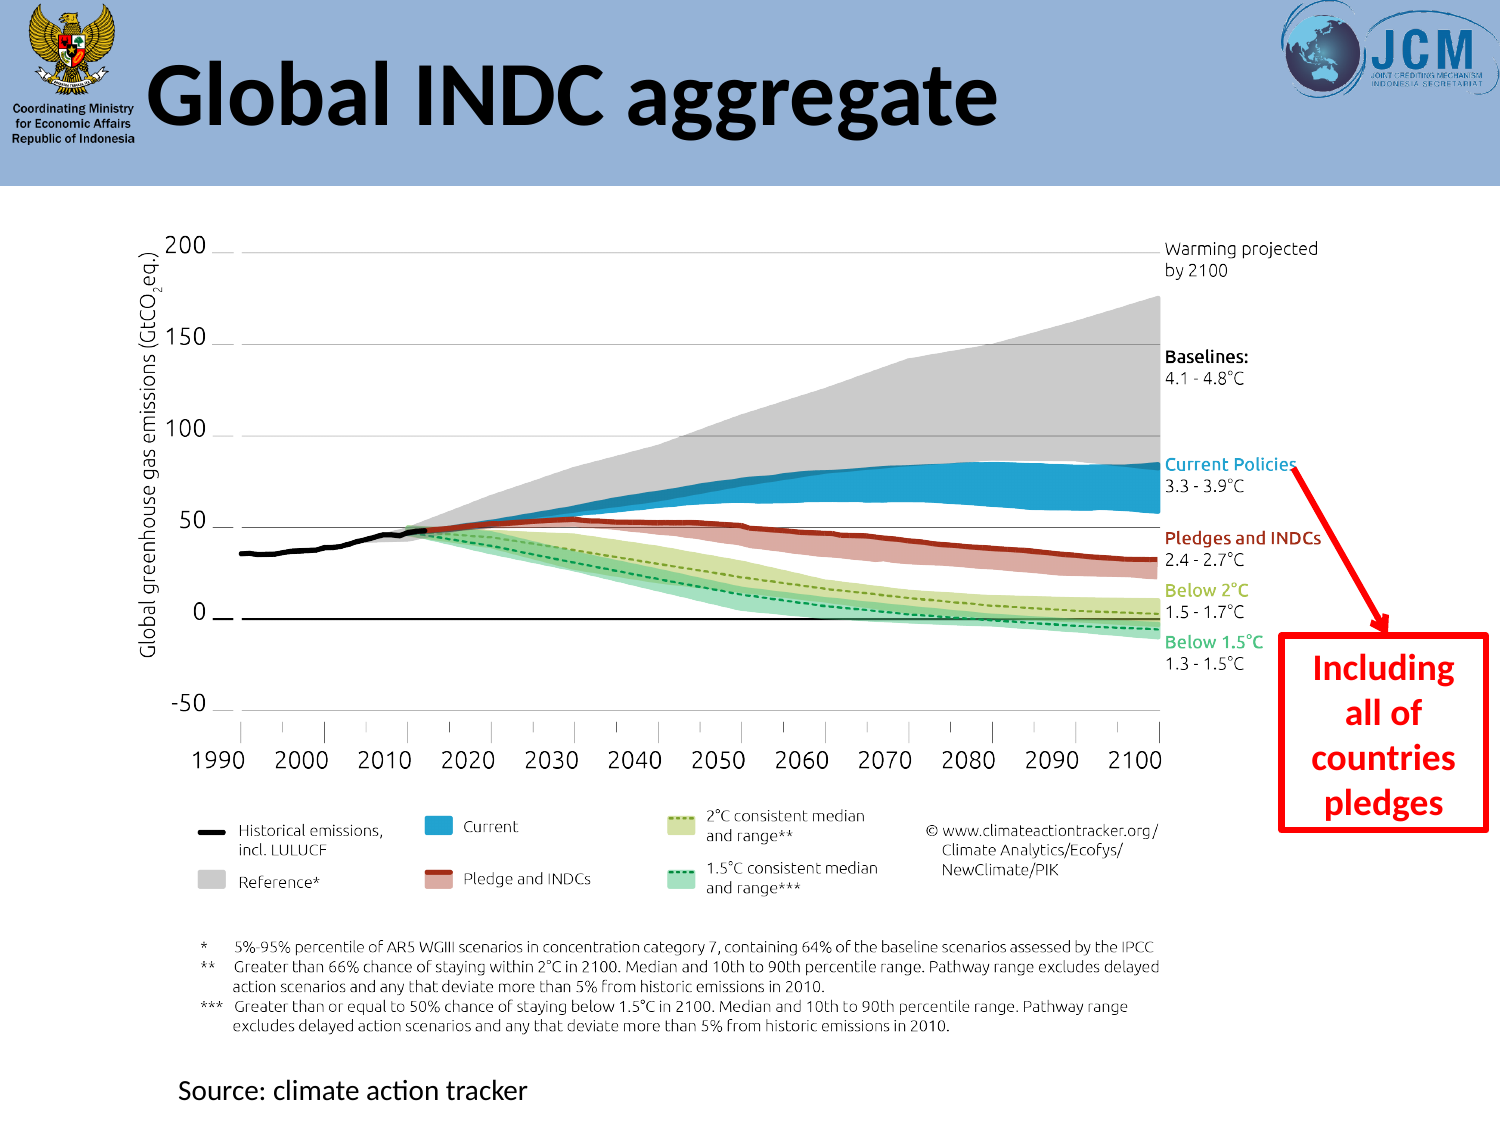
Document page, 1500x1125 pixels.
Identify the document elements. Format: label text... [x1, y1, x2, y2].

picture [0, 0, 243, 185]
title Global INDC aggregate [131, 0, 1425, 183]
text_box Including all of countries pledges [1329, 633, 1488, 832]
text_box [1293, 467, 1389, 636]
picture [1425, 0, 1500, 98]
text_box Source: climate action tracker [163, 1064, 544, 1115]
picture [131, 232, 1326, 1039]
